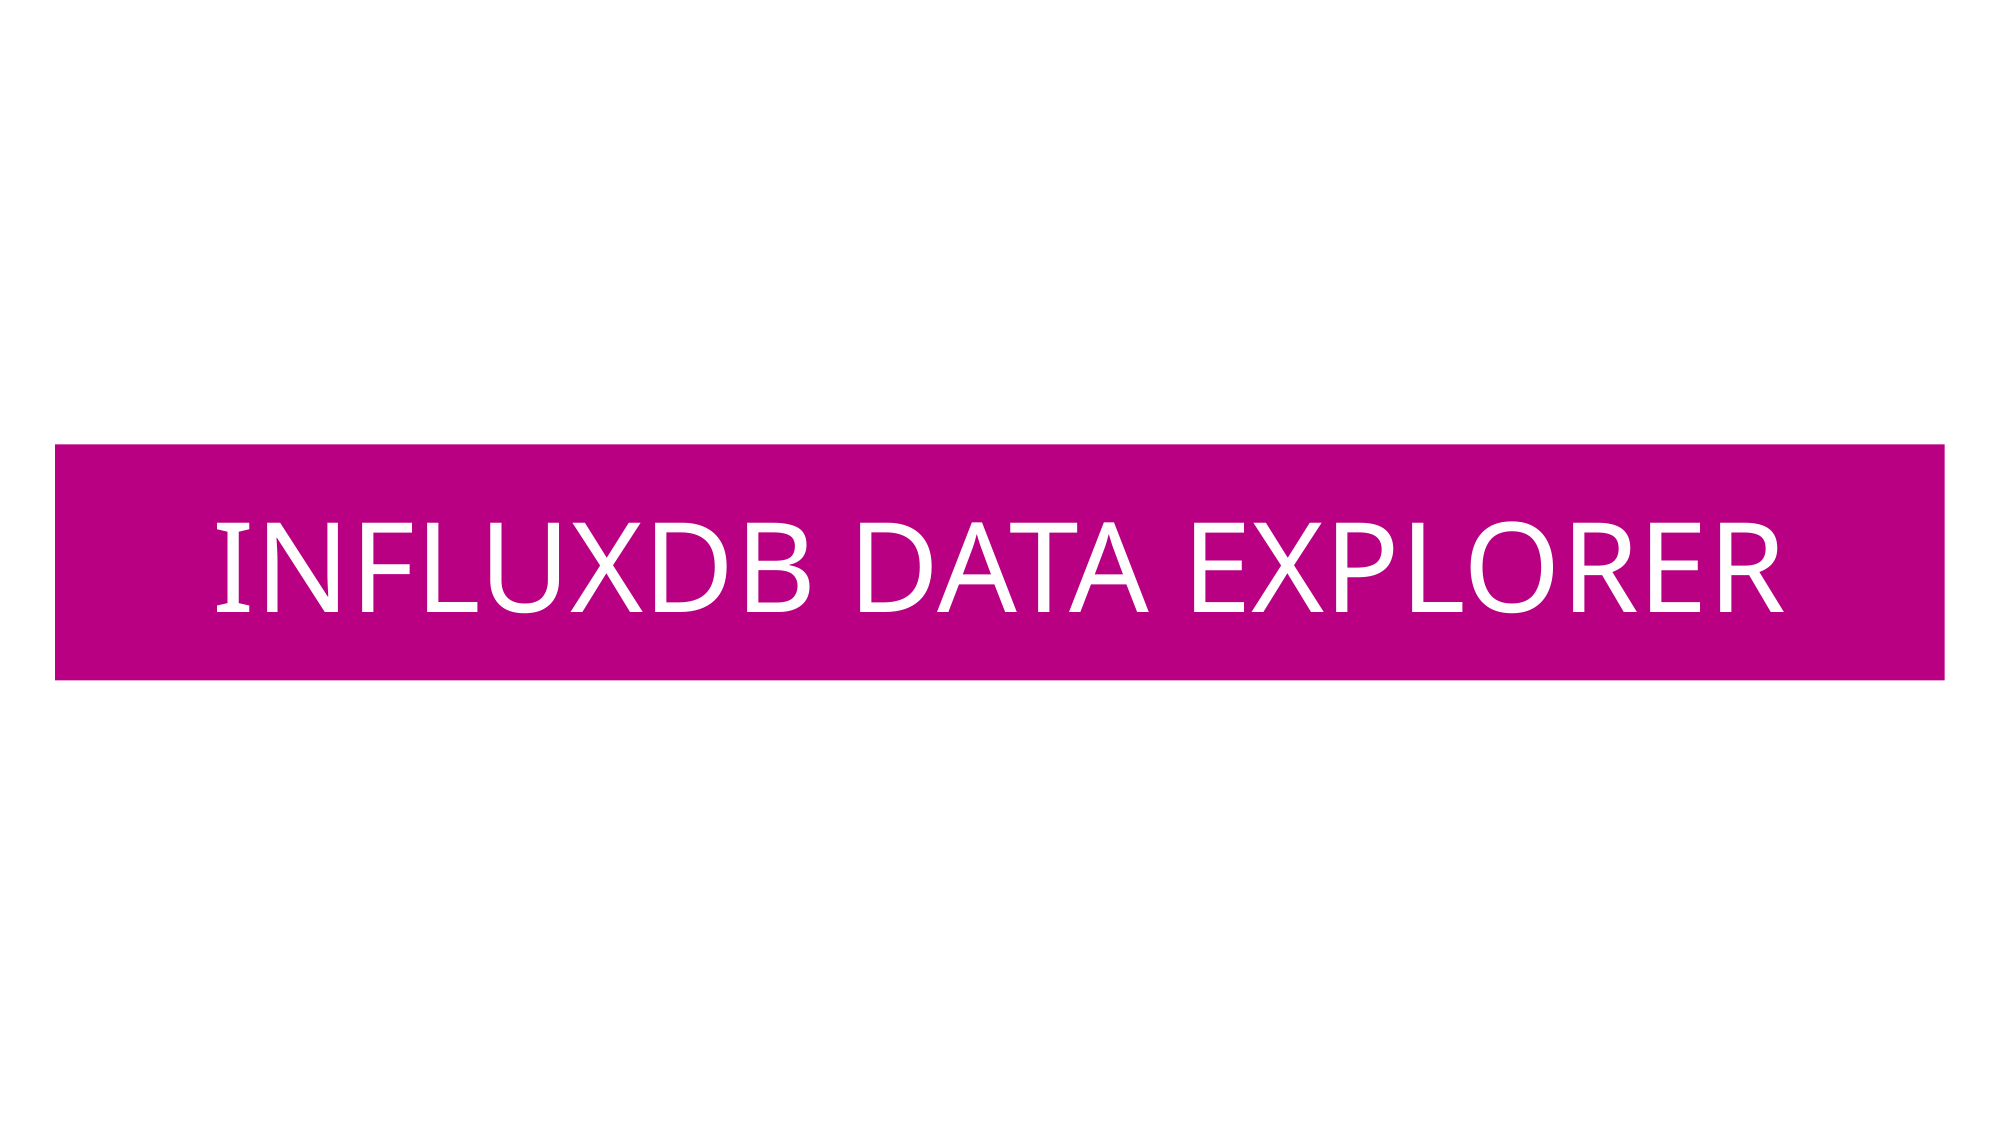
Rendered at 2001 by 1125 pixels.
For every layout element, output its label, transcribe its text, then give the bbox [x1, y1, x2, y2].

text_box INFLUXDB DATA EXPLORER [53, 443, 1946, 682]
